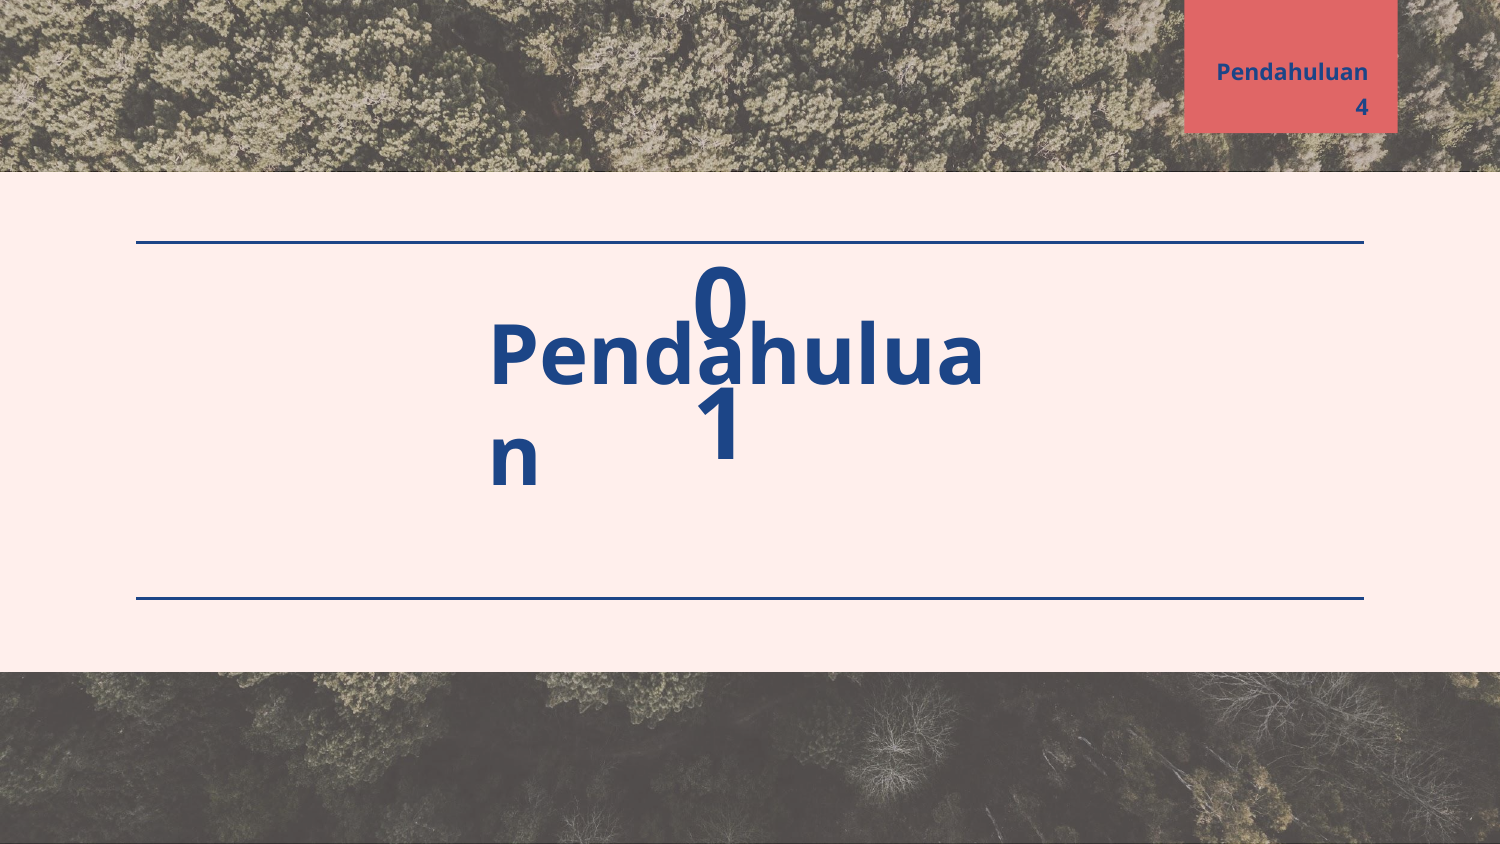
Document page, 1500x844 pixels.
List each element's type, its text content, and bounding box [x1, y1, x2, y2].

text_box Pendahuluan [472, 421, 1028, 517]
picture [0, 0, 1500, 172]
text_box 01 [678, 311, 822, 407]
picture [0, 671, 1500, 844]
